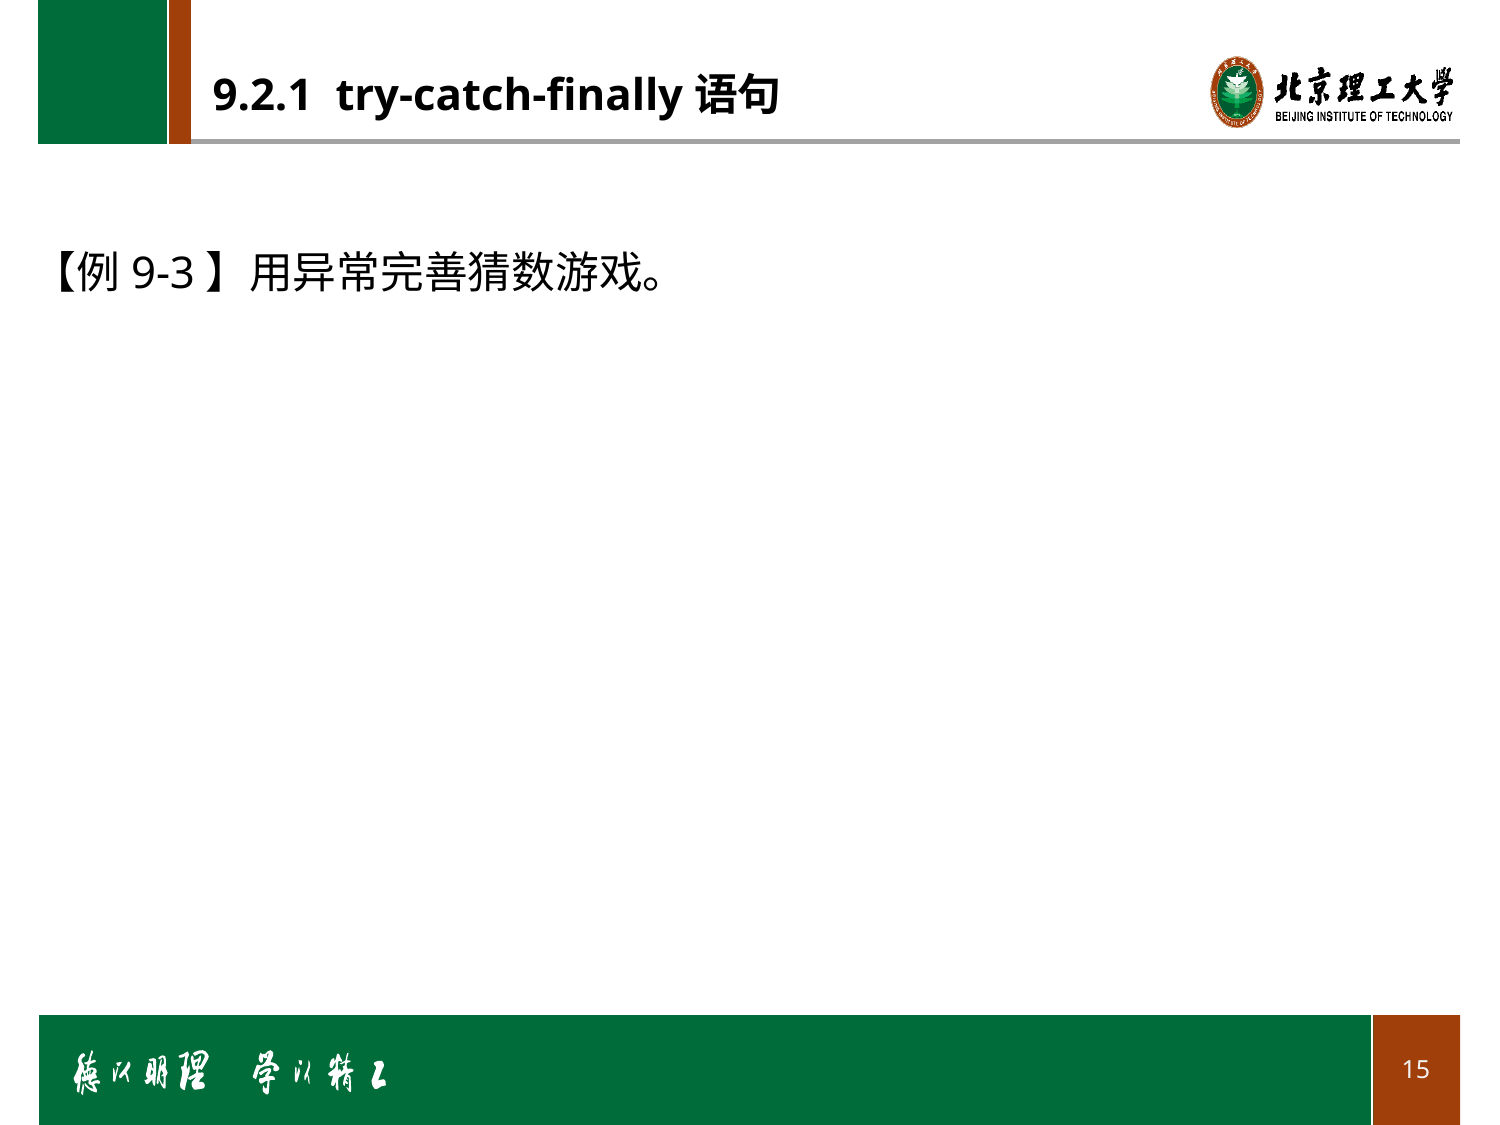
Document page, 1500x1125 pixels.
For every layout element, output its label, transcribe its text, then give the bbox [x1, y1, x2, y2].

picture [1210, 56, 1453, 128]
title 9.2.1 try-catch-finally语句 [197, 64, 1262, 128]
list 【例9-3】用异常完善猜数游戏。 [0, 243, 1350, 986]
